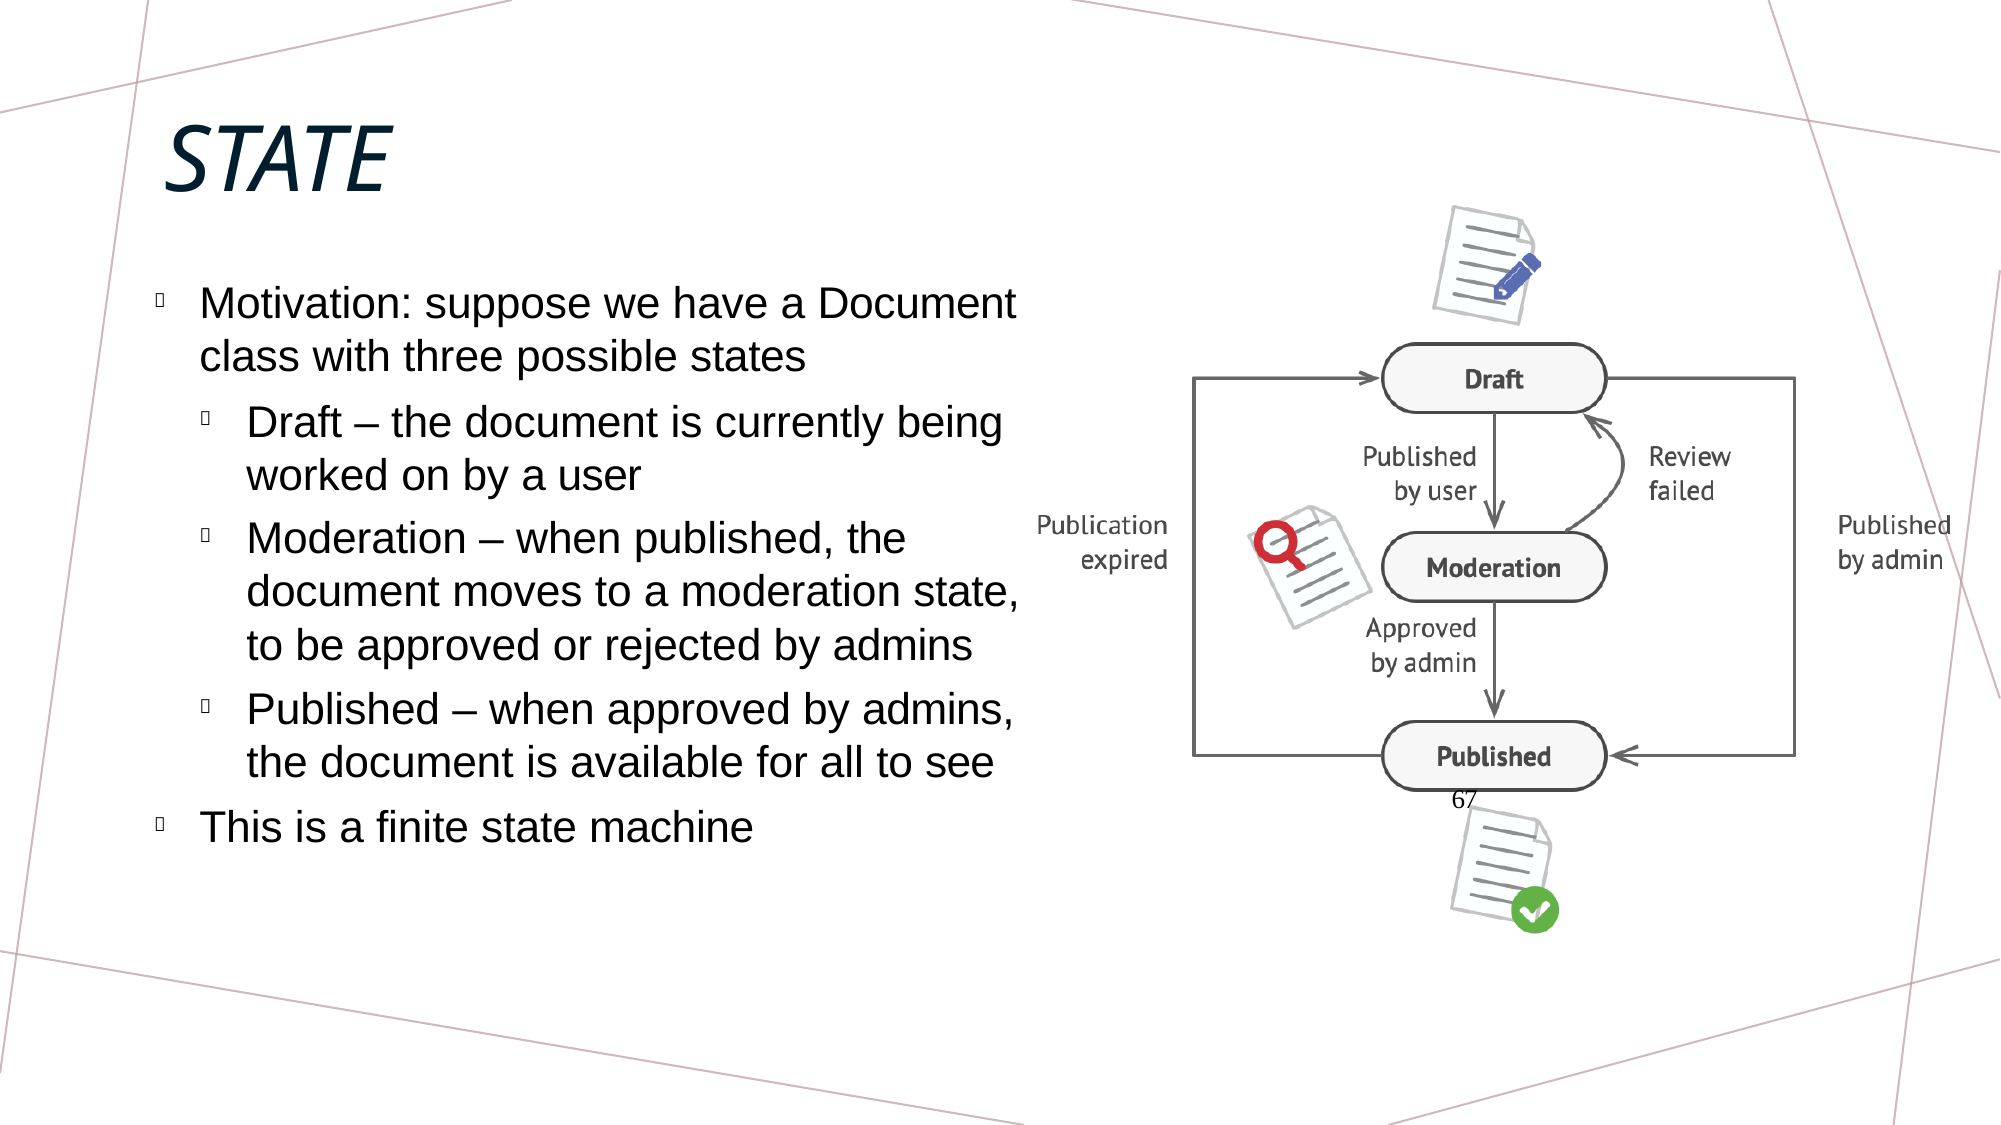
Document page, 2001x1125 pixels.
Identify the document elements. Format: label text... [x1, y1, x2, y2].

picture [1022, 189, 1983, 944]
text_box This is a finite state machine [196, 795, 762, 852]
text_box  [196, 520, 218, 547]
title State [161, 57, 2000, 249]
text_box  [196, 402, 218, 429]
text_box  [151, 808, 172, 836]
text_box Draft – the document is currently being worked on by a user Moderation – when published, the document moves to a moderation state, to be approved or rejected by admins Published – when approved by admins, the document is available for all to see [243, 389, 1022, 787]
text_box  [151, 284, 172, 312]
text_box Motivation: suppose we have a Document class with three possible states [196, 271, 1022, 381]
text_box  [196, 691, 218, 718]
slide_number 67 [1425, 944, 1478, 1120]
